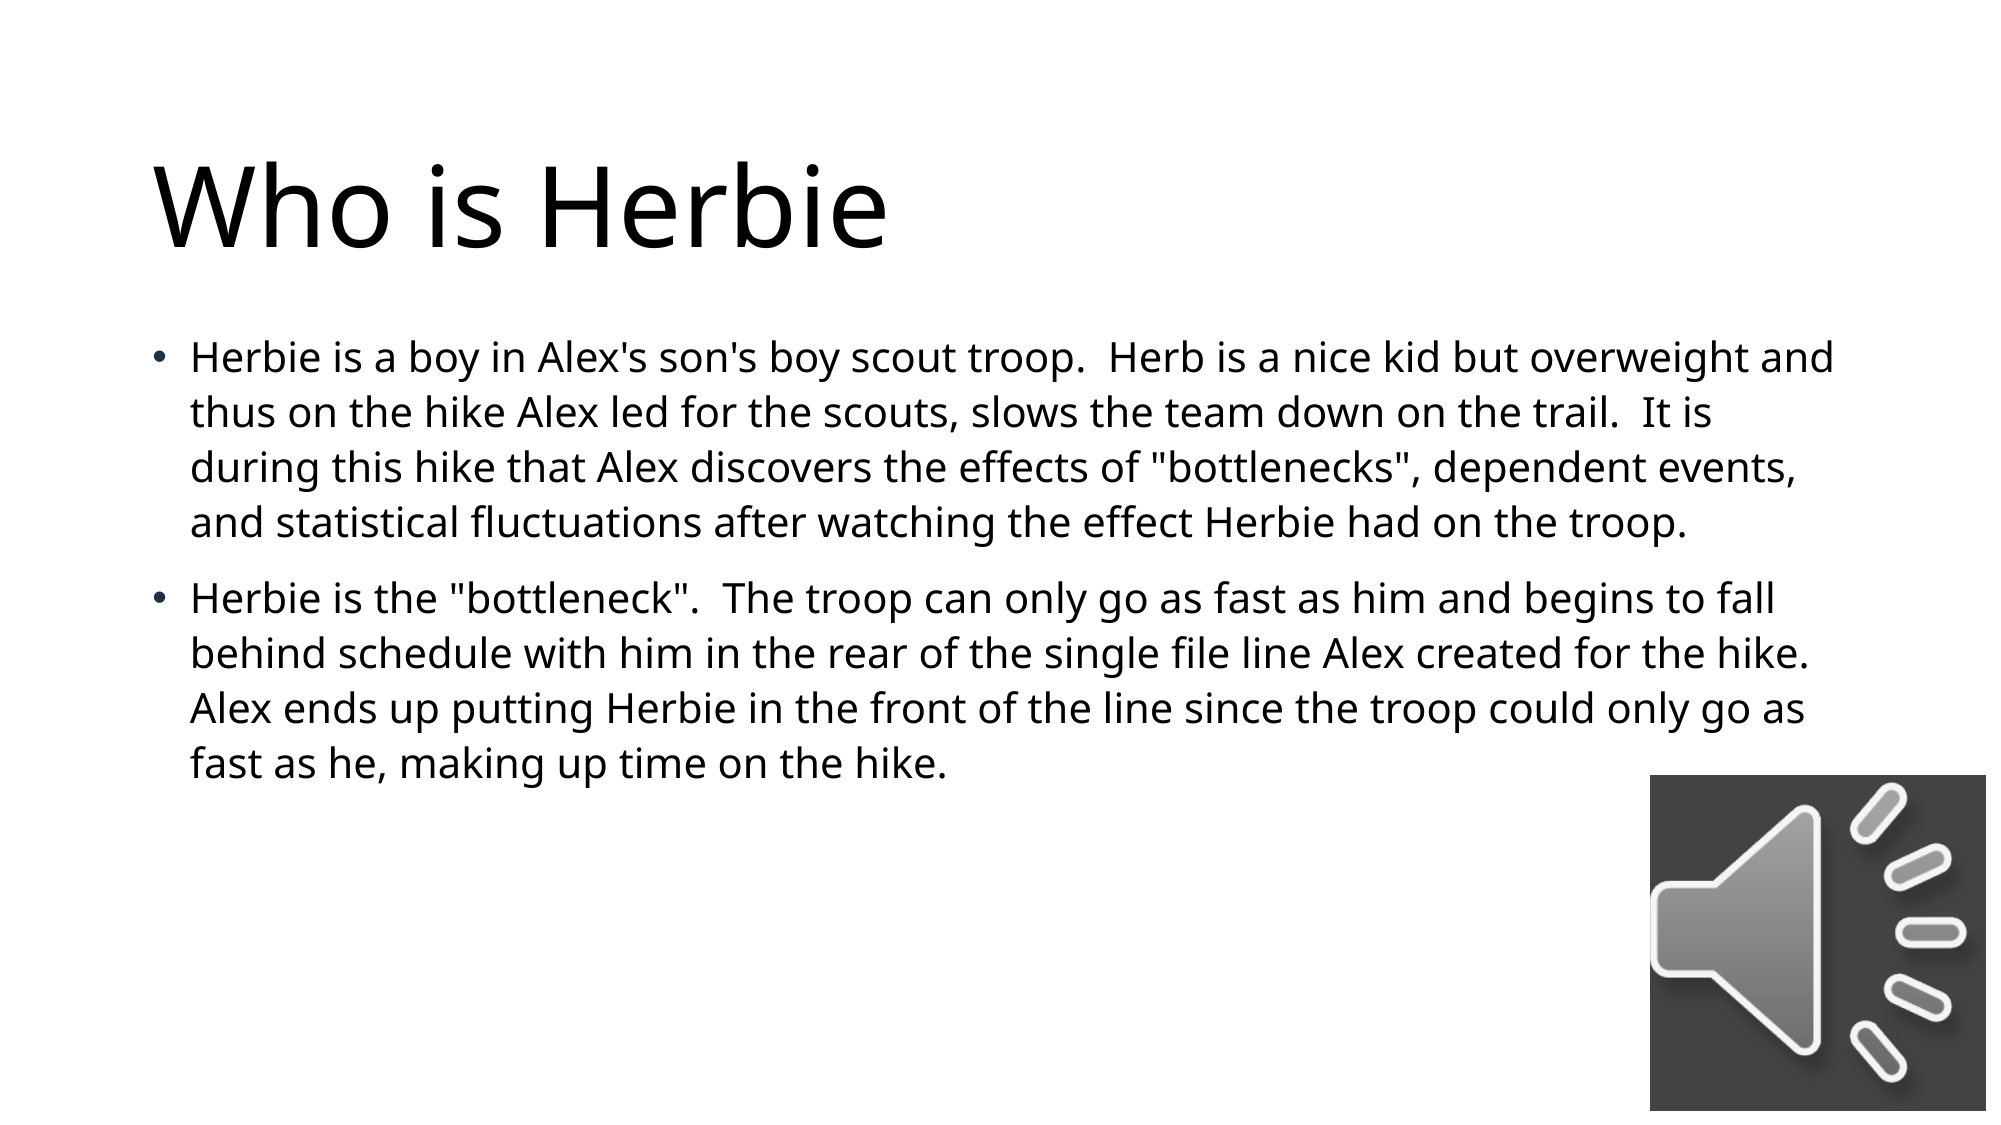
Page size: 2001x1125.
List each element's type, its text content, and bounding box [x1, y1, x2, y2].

picture [1648, 773, 1987, 1112]
list Herbie is a boy in Alex's son's boy scout troop. Herb is a nice kid but overweight and thus on the hike Alex led for the scouts, slows the team down on the trail. It is during this hike that Alex discovers the effects of "bottlenecks", dependent events, and statistical fluctuations after watching the effect Herbie had on the troop. Herbie is the "bottleneck". The troop can only go as fast as him and begins to fall behind schedule with him in the rear of the single file line Alex created for the hike. Alex ends up putting Herbie in the front of the line since the troop could only go as fast as he, making up time on the hike. [137, 318, 1863, 1014]
title Who is Herbie [137, 59, 1863, 278]
